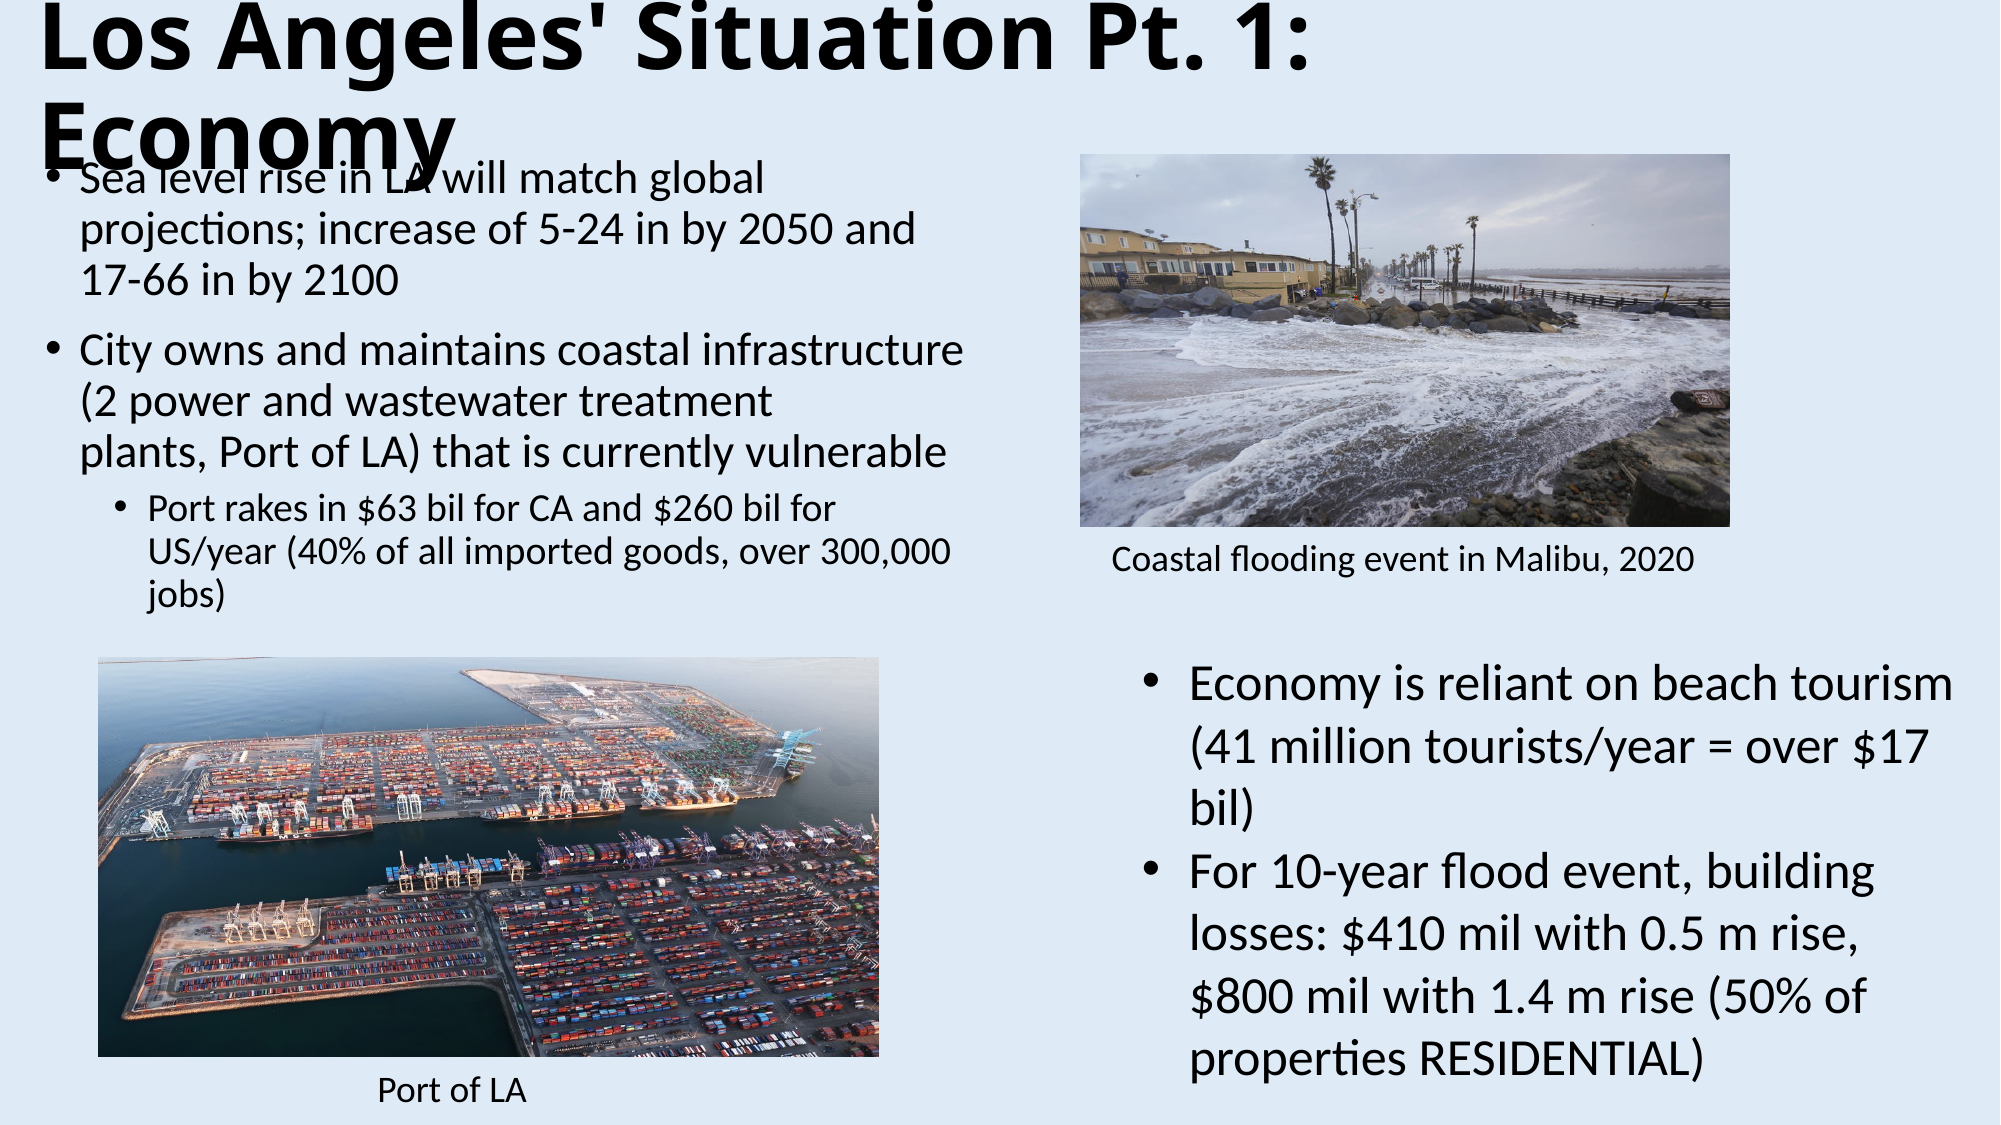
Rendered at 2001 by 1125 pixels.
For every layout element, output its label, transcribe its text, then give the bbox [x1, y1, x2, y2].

list Sea level rise in LA will match global projections; increase of 5-24 in by 2050 and 17-66 in by 2100 City owns and maintains coastal infrastructure (2 power and wastewater treatment plants, Port of LA) that is currently vulnerable Port rakes in $63 bil for CA and $260 bil for US/year (40% of all imported goods, over 300,000 jobs) [30, 144, 985, 673]
text_box Coastal flooding event in Malibu, 2020 [1096, 526, 1747, 587]
text_box Economy is reliant on beach tourism (41 million tourists/year = over $17 bil) For 10-year flood event, building losses: $410 mil with 0.5 m rise, $800 mil with 1.4 m rise (50% of properties RESIDENTIAL) [1126, 641, 1970, 1094]
title Los Angeles' Situation Pt. 1: Economy [22, 0, 1747, 199]
picture [98, 657, 879, 1057]
picture [1080, 154, 1730, 527]
text_box Port of LA [362, 1057, 813, 1118]
